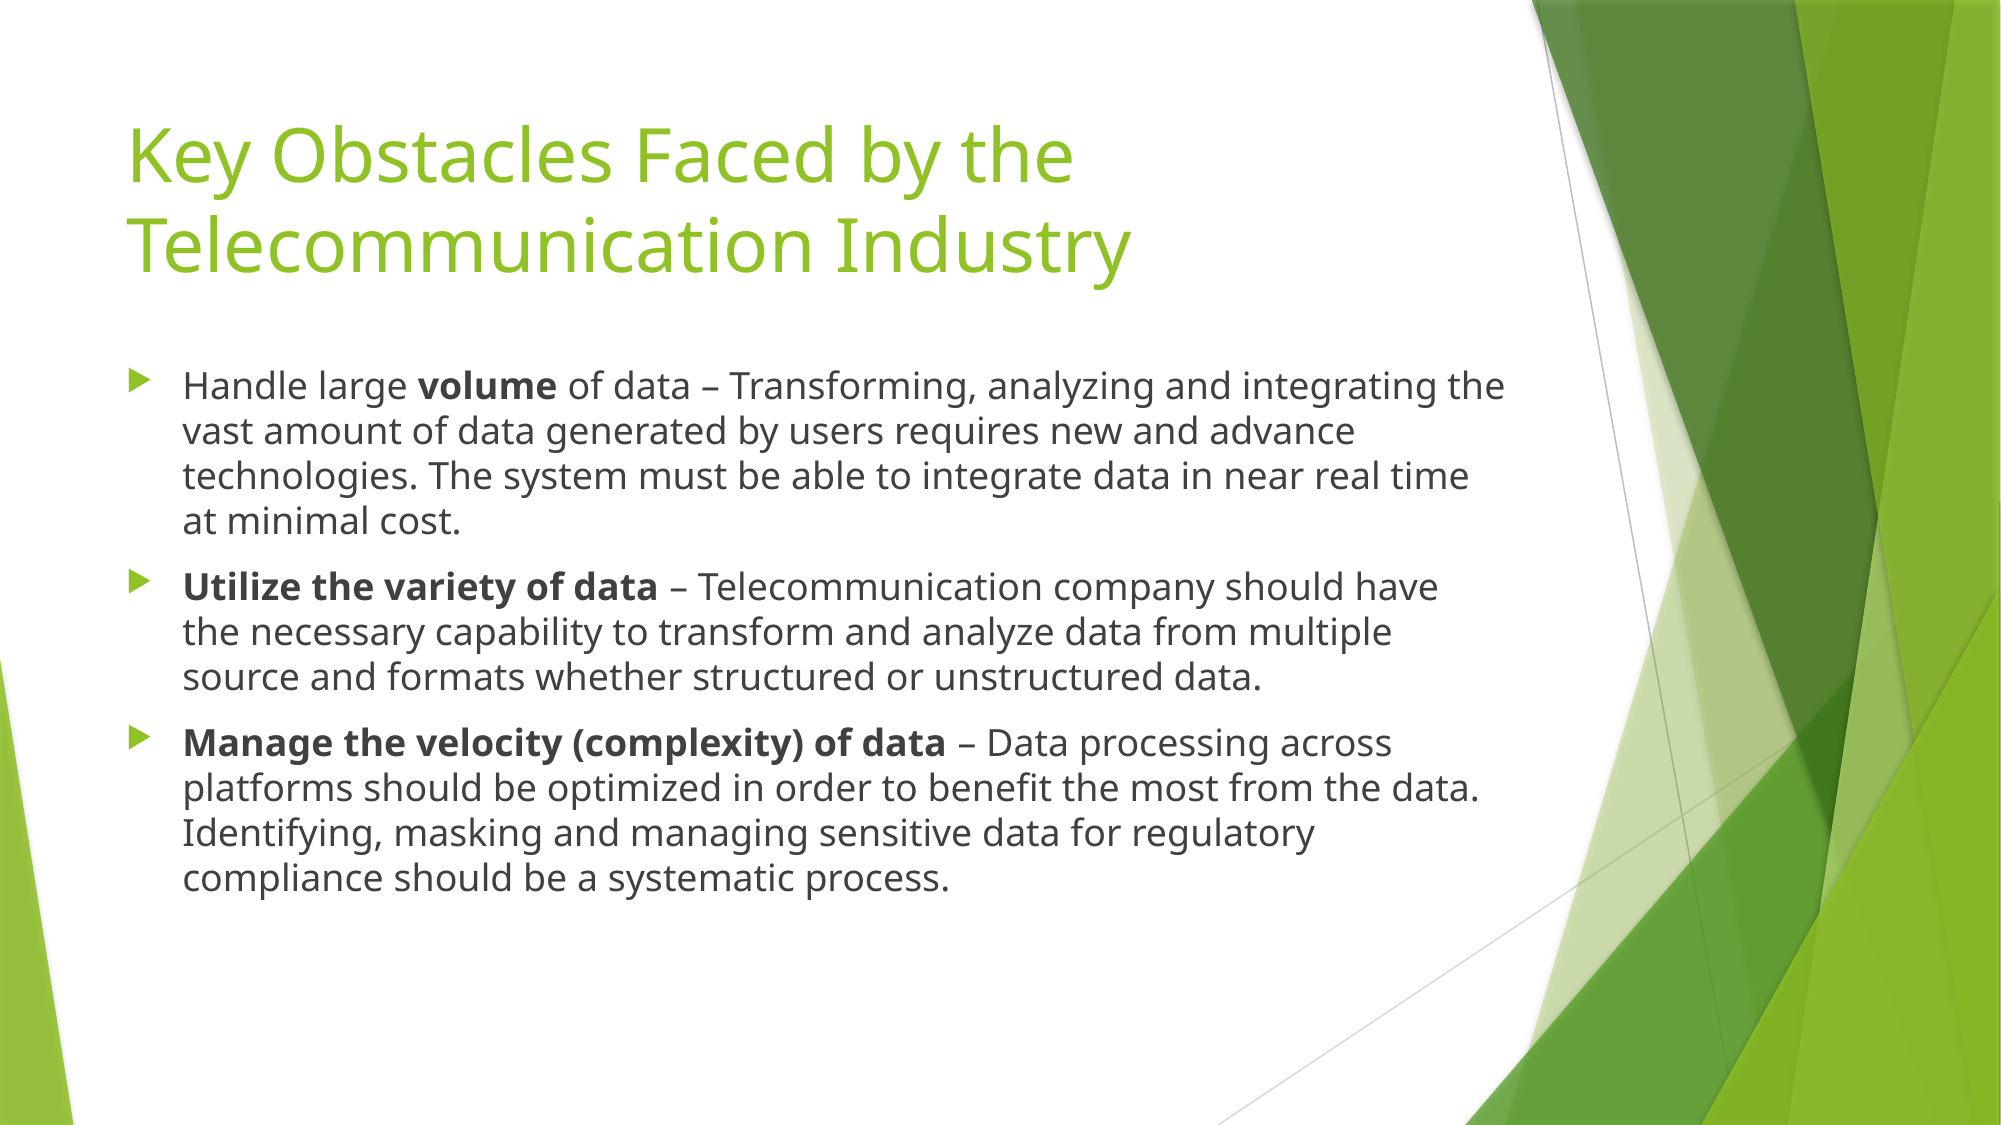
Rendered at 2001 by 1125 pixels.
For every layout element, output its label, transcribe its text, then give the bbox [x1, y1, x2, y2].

list Handle large volume of data – Transforming, analyzing and integrating the vast amount of data generated by users requires new and advance technologies. The system must be able to integrate data in near real time at minimal cost. Utilize the variety of data – Telecommunication company should have the necessary capability to transform and analyze data from multiple source and formats whether structured or unstructured data. Manage the velocity (complexity) of data – Data processing across platforms should be optimized in order to benefit the most from the data. Identifying, masking and managing sensitive data for regulatory compliance should be a systematic process. [111, 354, 1522, 992]
title Key Obstacles Faced by the Telecommunication Industry [111, 99, 1522, 317]
